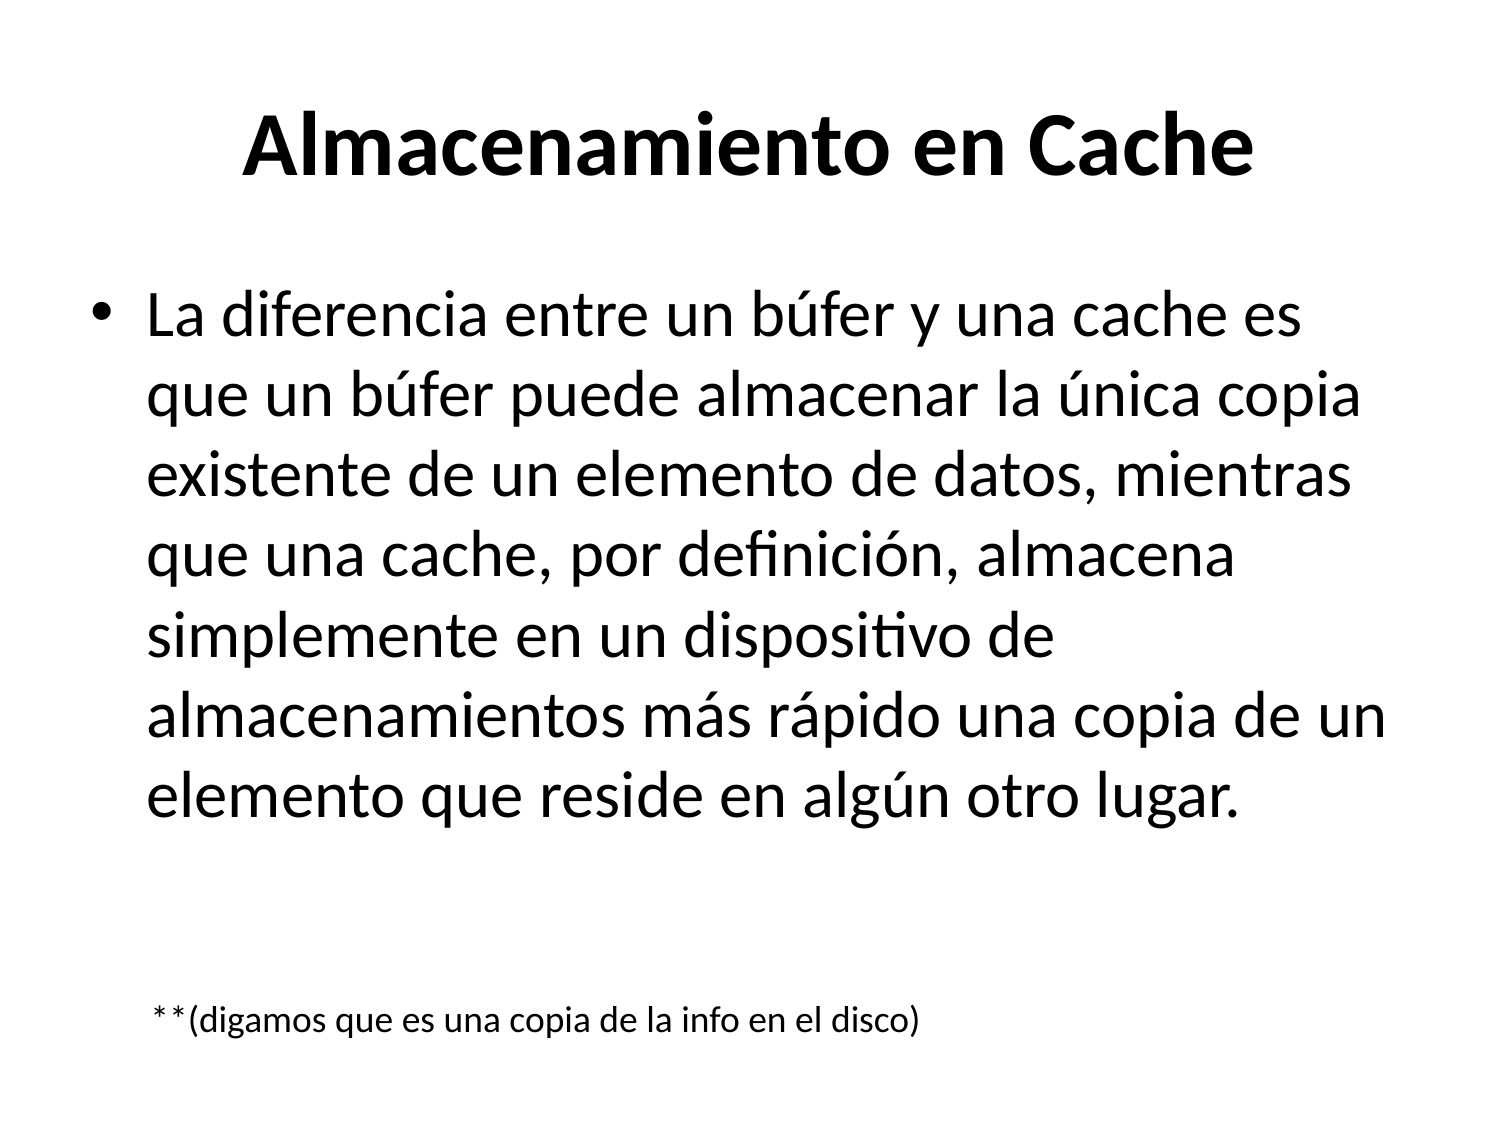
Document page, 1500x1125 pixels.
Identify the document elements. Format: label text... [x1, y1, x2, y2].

text_box **(digamos que es una copia de la info en el disco) [135, 987, 1235, 1048]
list La diferencia entre un búfer y una cache es que un búfer puede almacenar la única copia existente de un elemento de datos, mientras que una cache, por definición, almacena simplemente en un dispositivo de almacenamientos más rápido una copia de un elemento que reside en algún otro lugar. [75, 262, 1425, 870]
title Almacenamiento en Cache [75, 45, 1425, 233]
